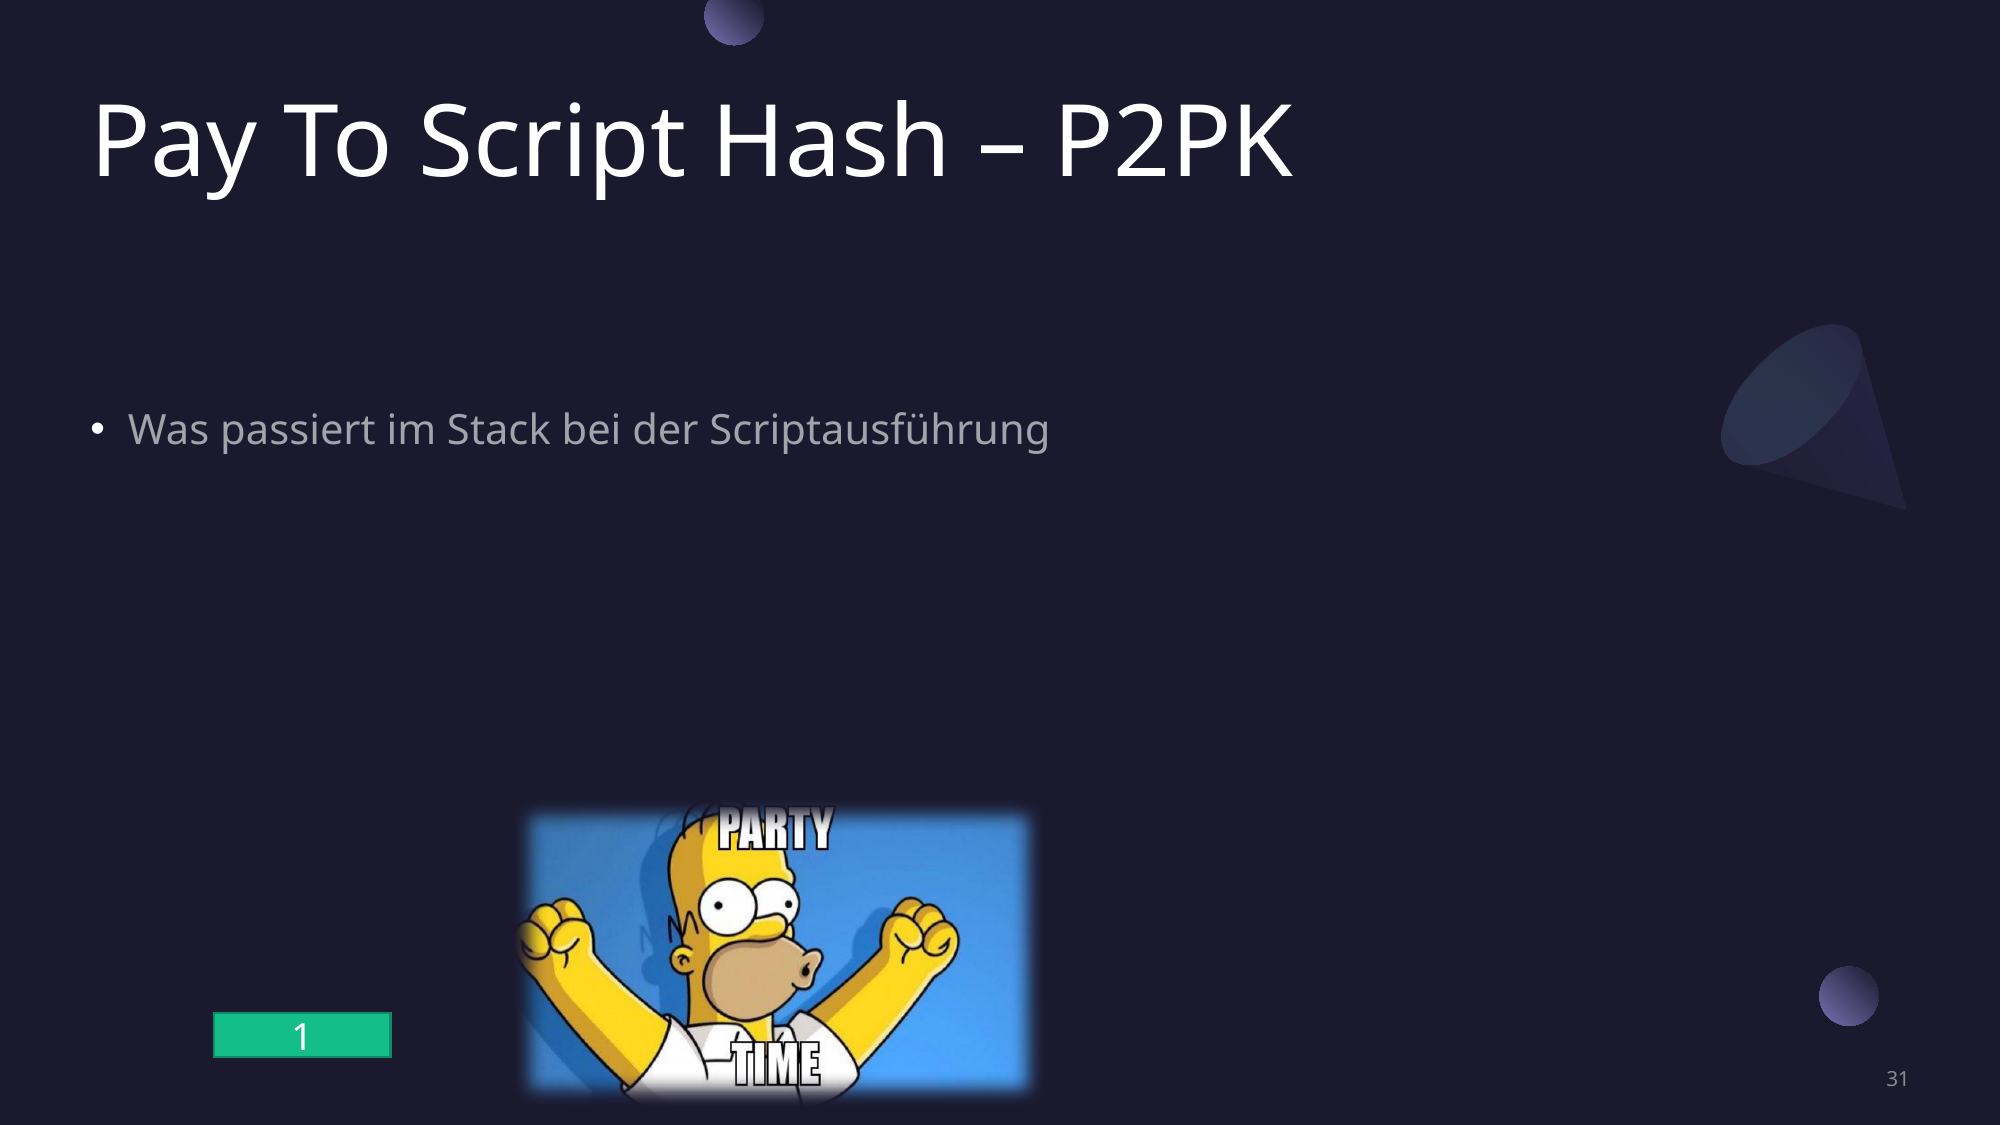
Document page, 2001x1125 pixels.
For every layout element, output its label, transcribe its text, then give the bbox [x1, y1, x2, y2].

list Was passiert im Stack bei der Scriptausführung [90, 398, 2000, 975]
title Pay To Script Hash – P2PK [90, 90, 1911, 309]
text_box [1702, 332, 1922, 541]
text_box 1 [213, 1012, 392, 1058]
slide_number 31 [1632, 1067, 1910, 1093]
text_box [703, 0, 765, 47]
picture [511, 797, 1046, 1108]
